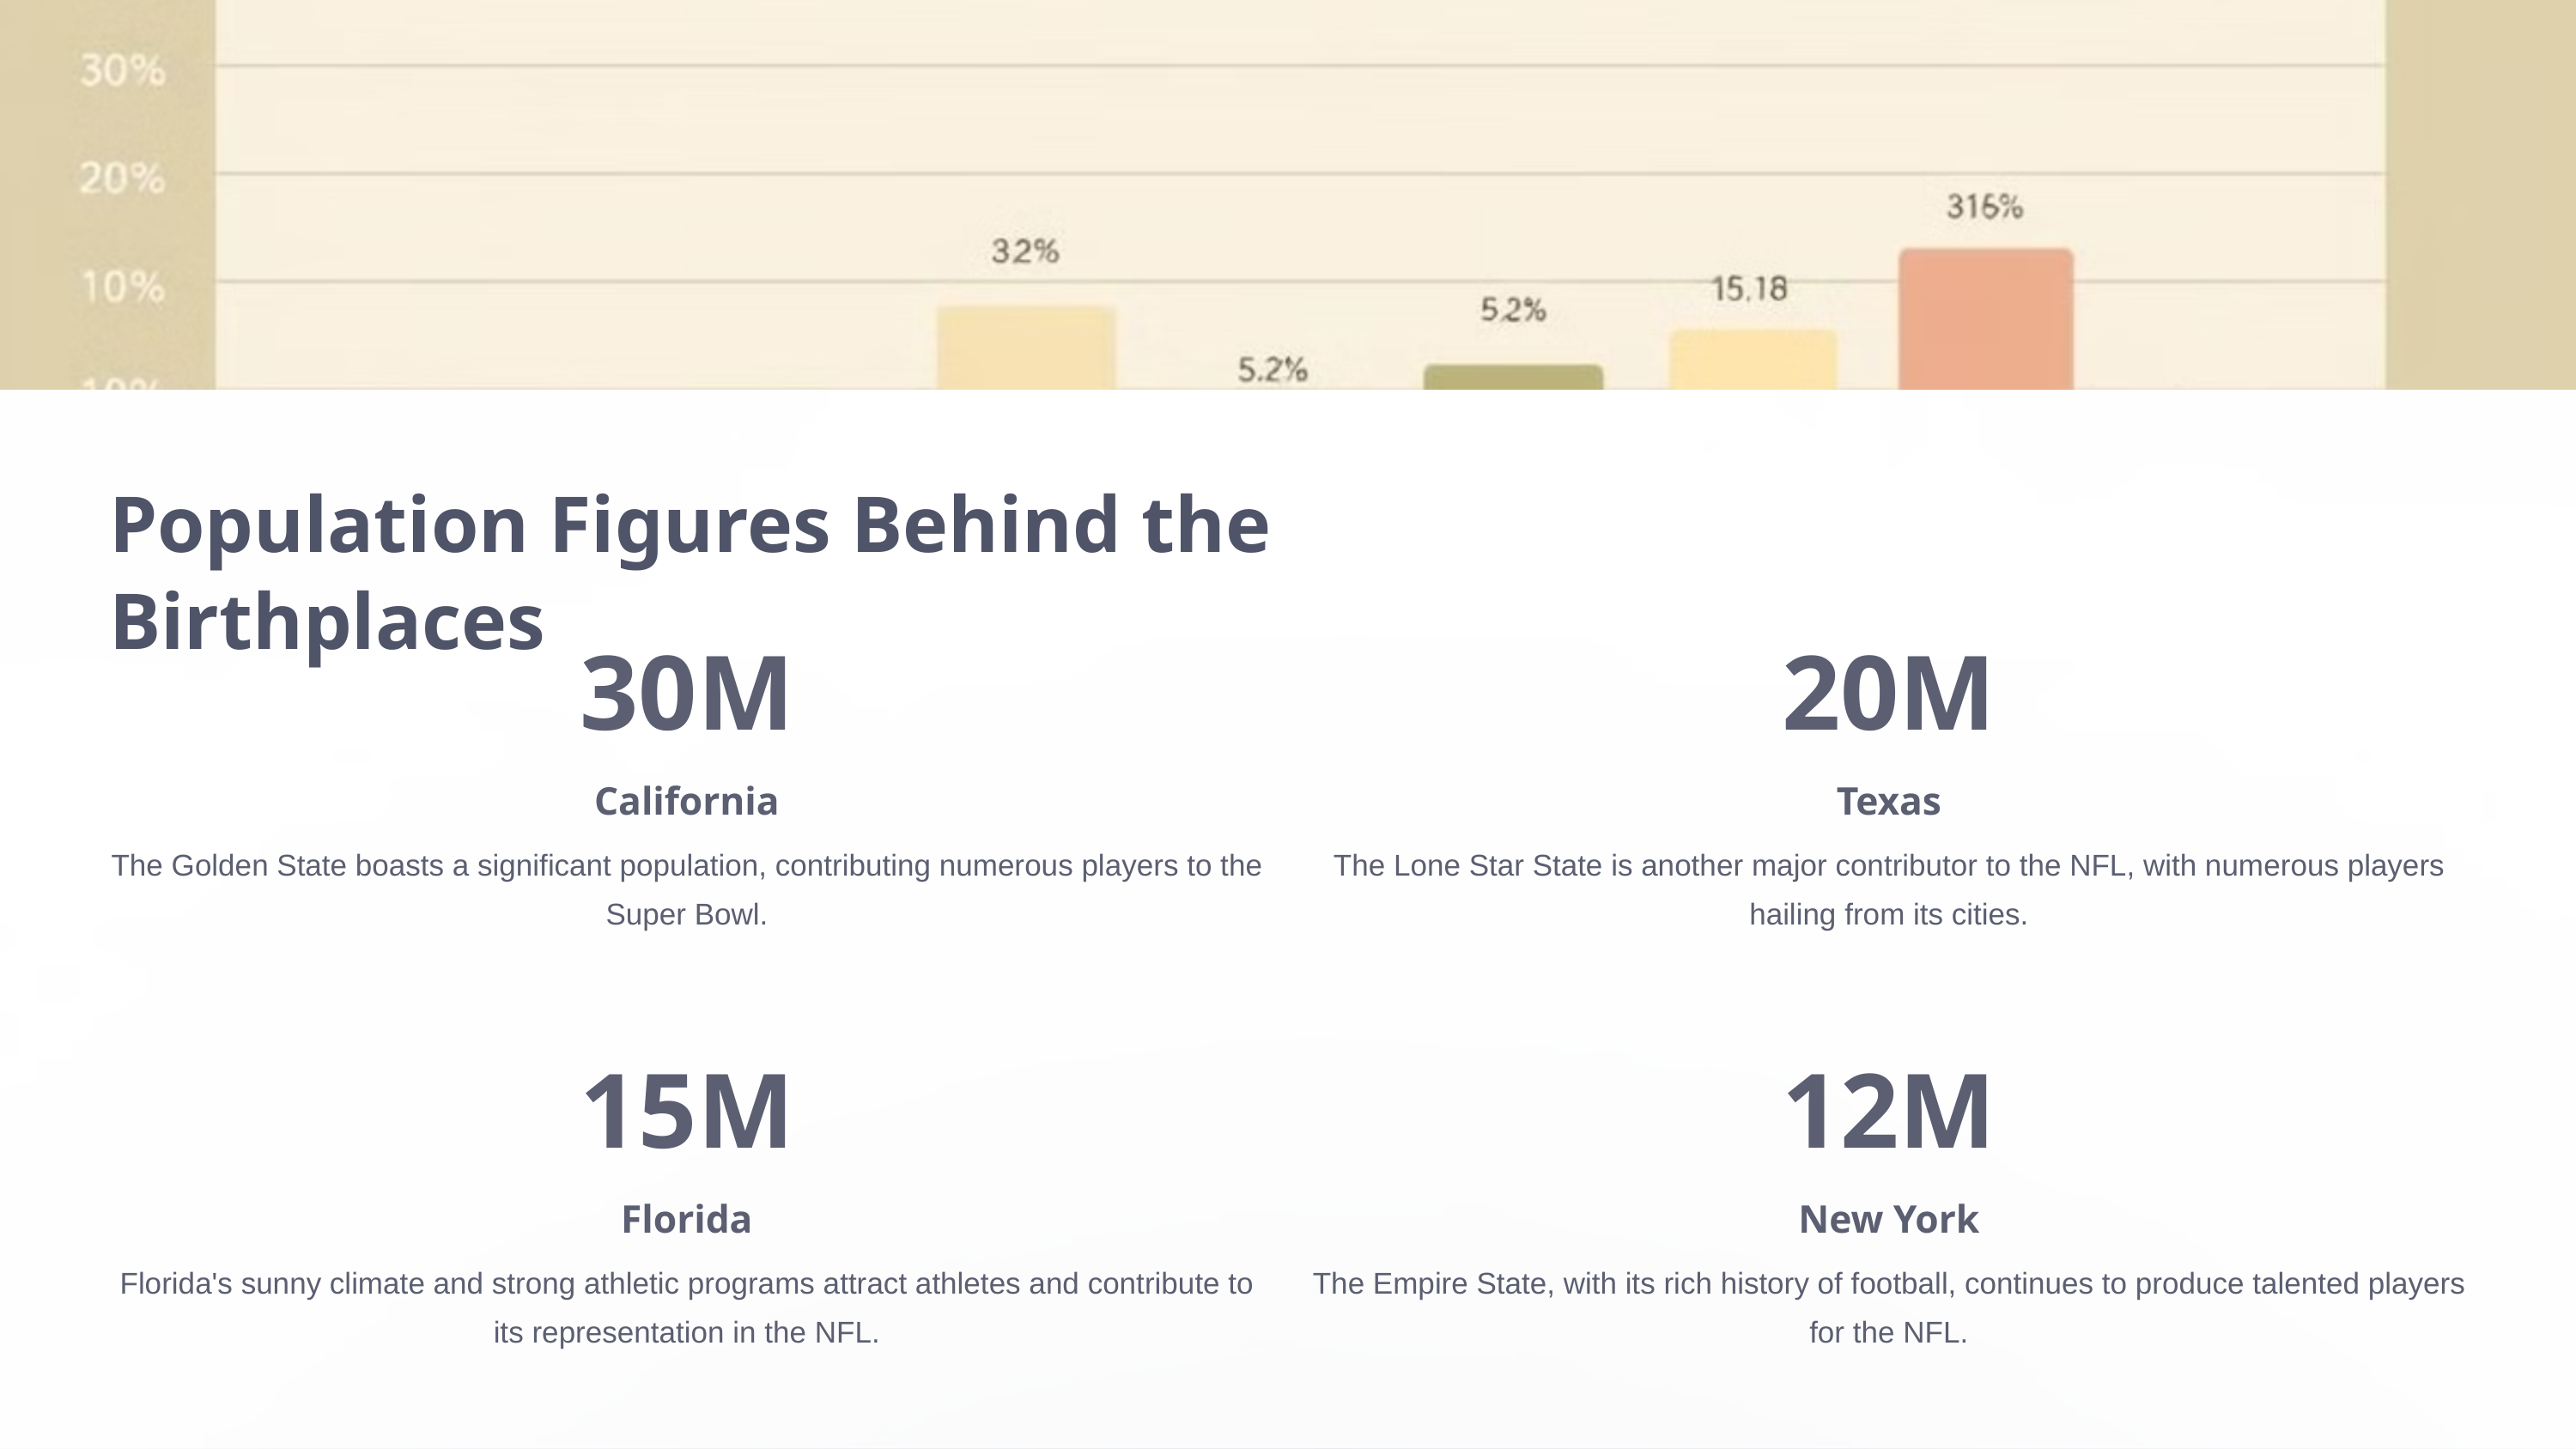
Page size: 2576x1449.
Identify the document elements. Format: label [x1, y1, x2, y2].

text_box [0, 0, 2576, 1449]
